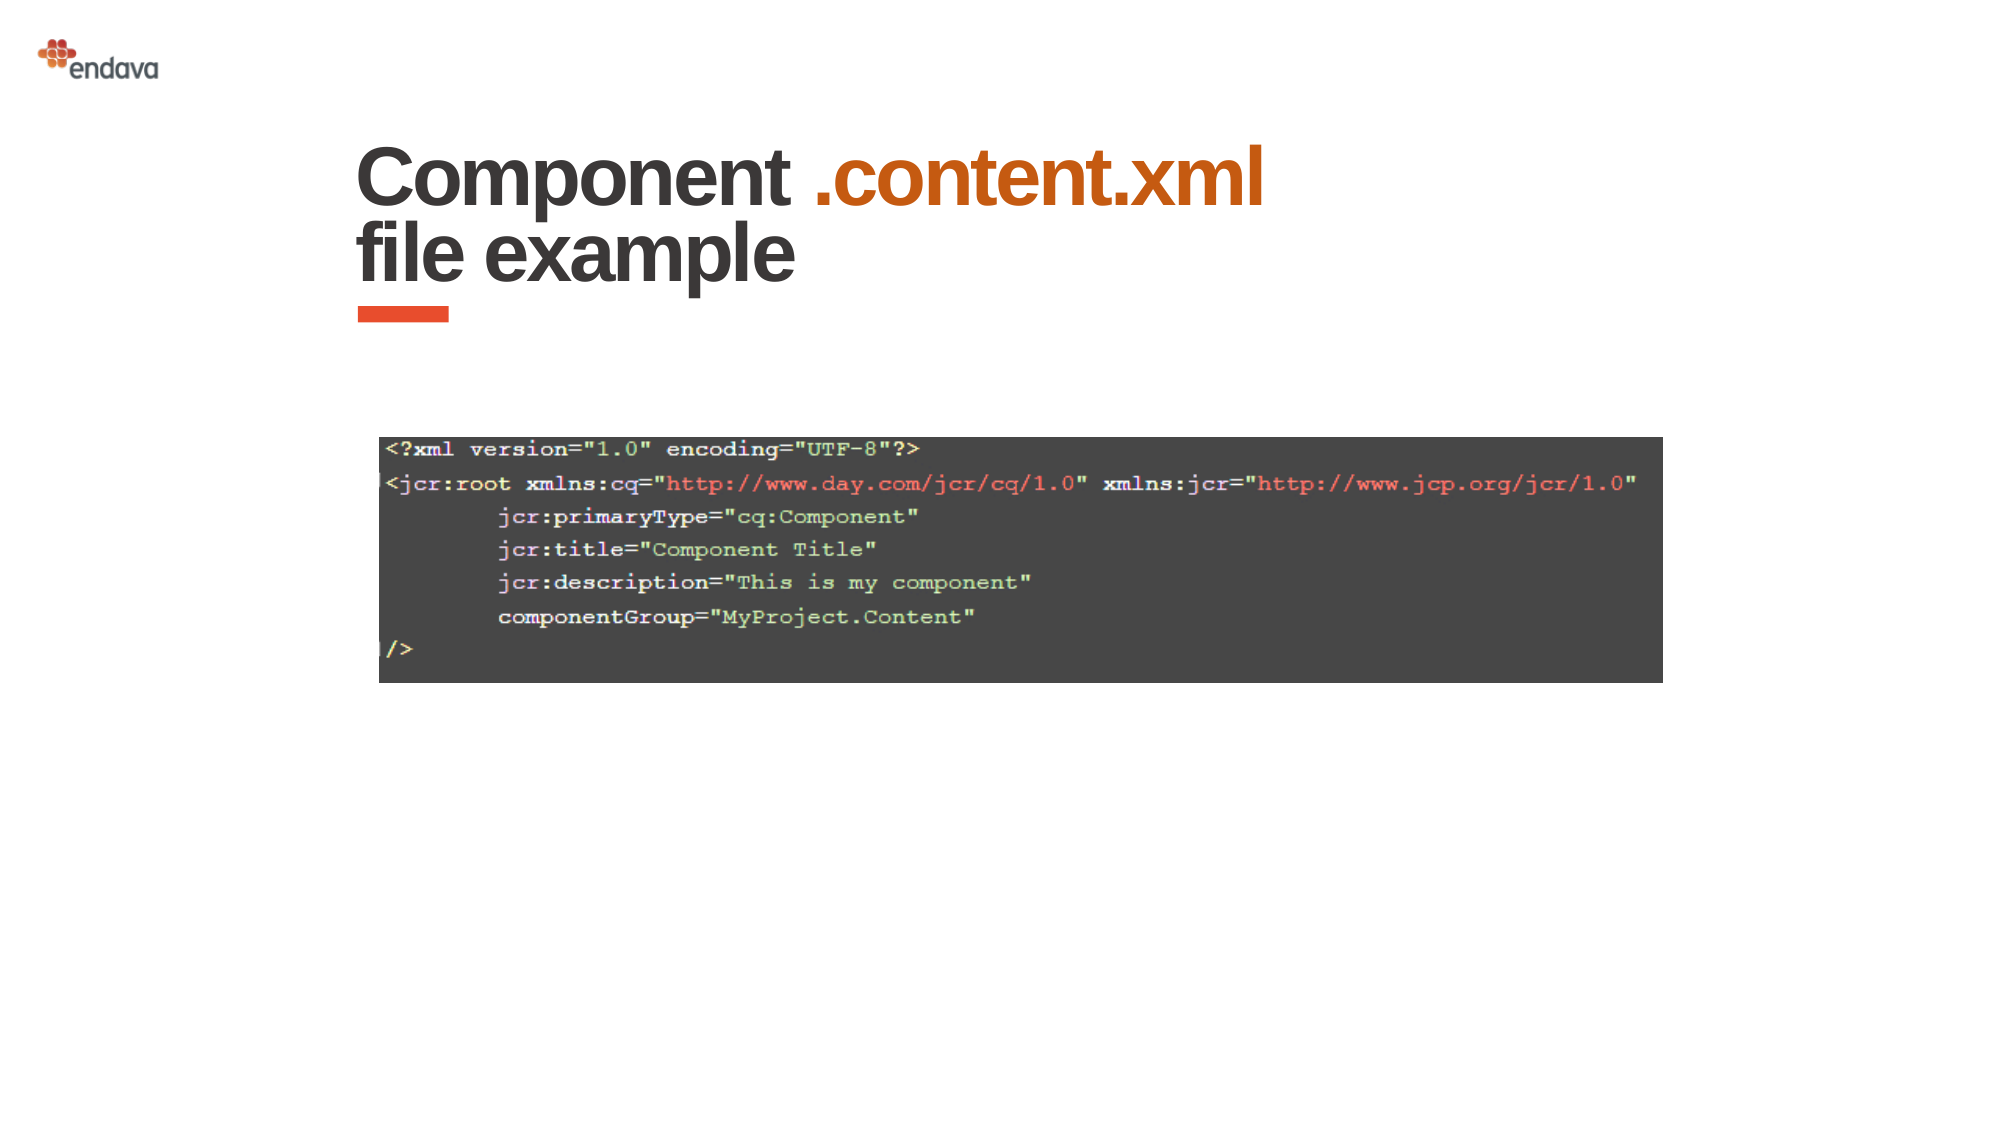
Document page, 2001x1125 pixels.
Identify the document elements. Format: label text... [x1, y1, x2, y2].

picture [379, 437, 1663, 683]
text_box Component .content.xml file example [340, 150, 1777, 306]
text_box [357, 306, 449, 323]
picture [0, 0, 256, 216]
